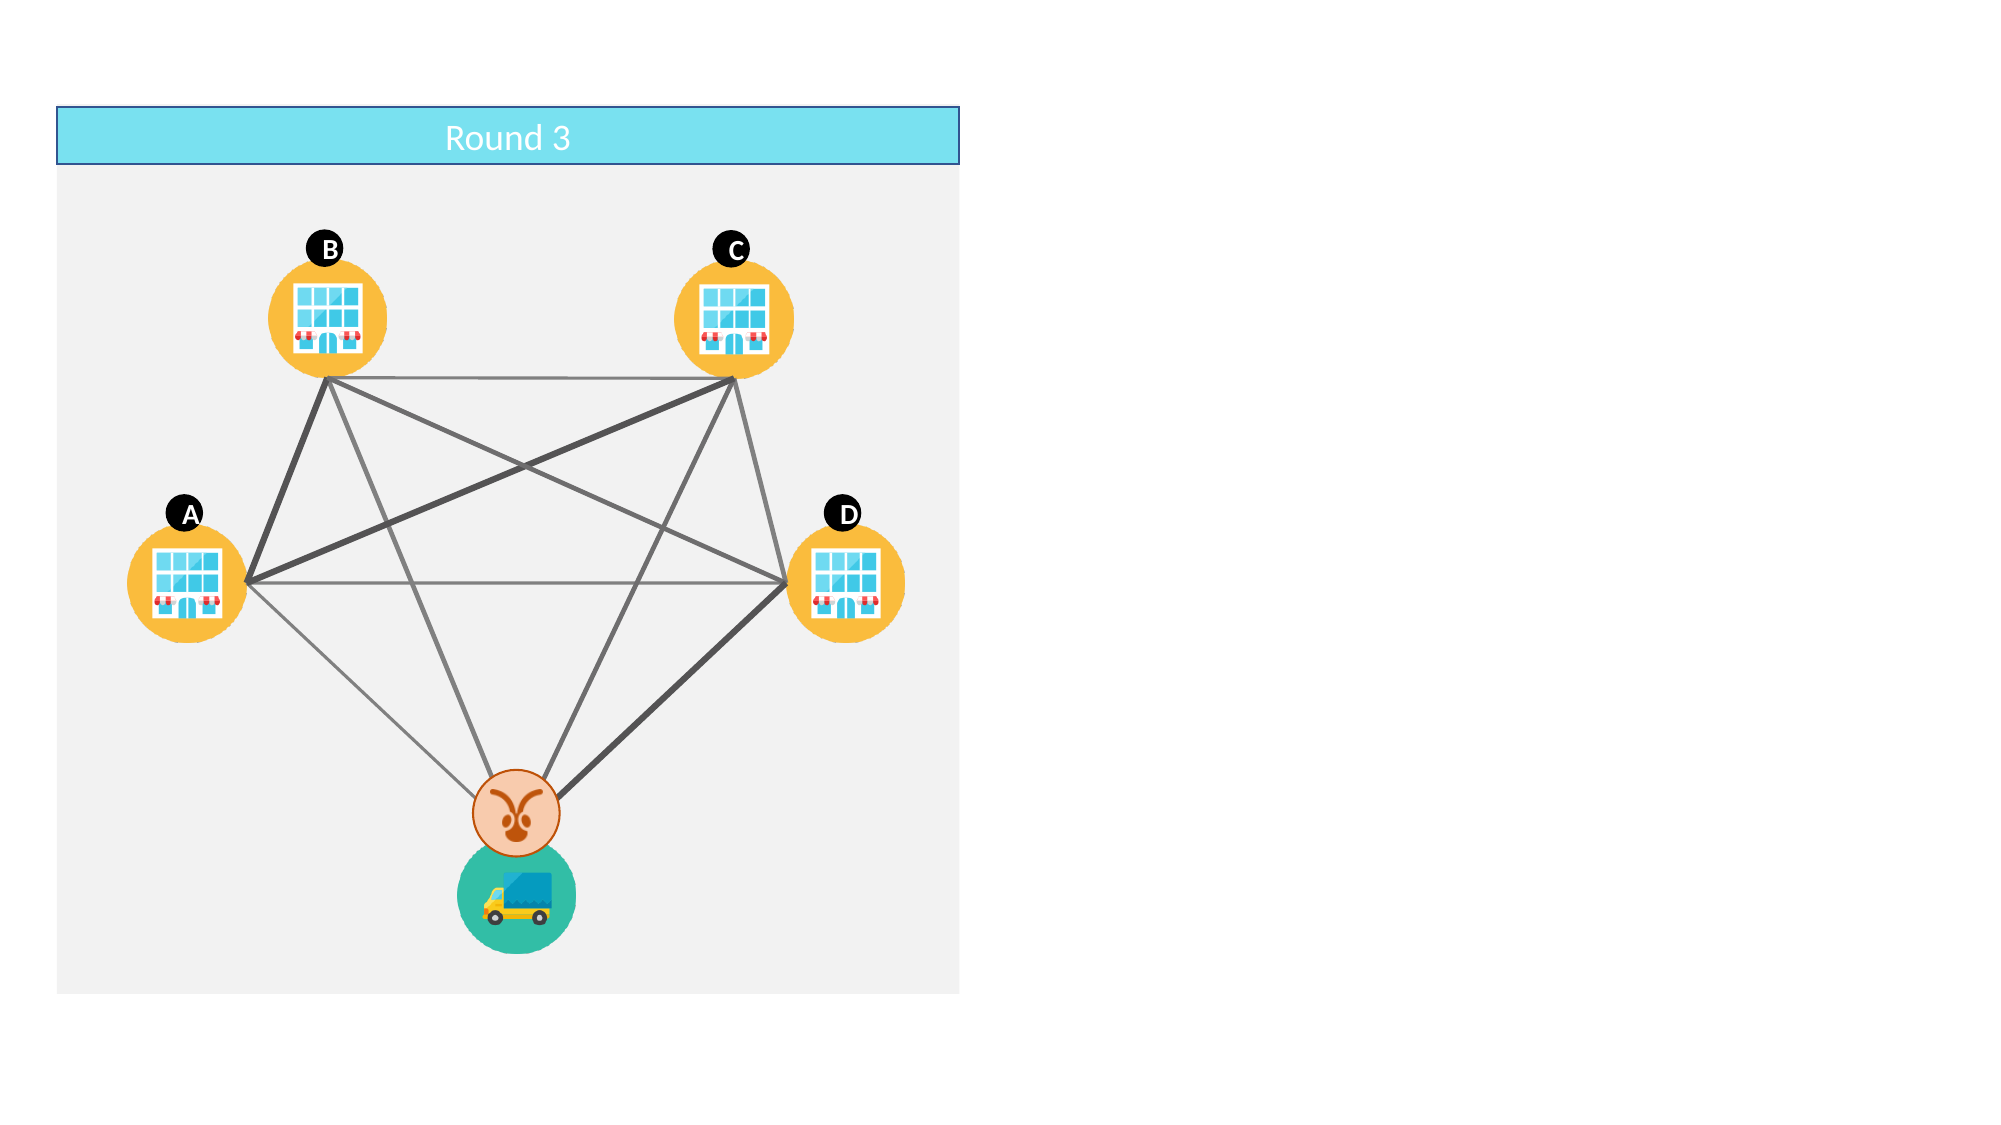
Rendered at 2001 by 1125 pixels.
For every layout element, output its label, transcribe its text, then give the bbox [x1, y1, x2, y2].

text_box [56, 165, 960, 995]
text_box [246, 377, 327, 584]
picture [457, 836, 576, 954]
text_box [472, 769, 560, 857]
text_box Round 3 [56, 106, 960, 165]
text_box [327, 584, 516, 837]
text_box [246, 584, 327, 837]
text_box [327, 377, 786, 584]
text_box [674, 231, 794, 379]
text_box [127, 495, 246, 643]
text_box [786, 495, 905, 643]
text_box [267, 230, 387, 377]
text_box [516, 583, 786, 837]
